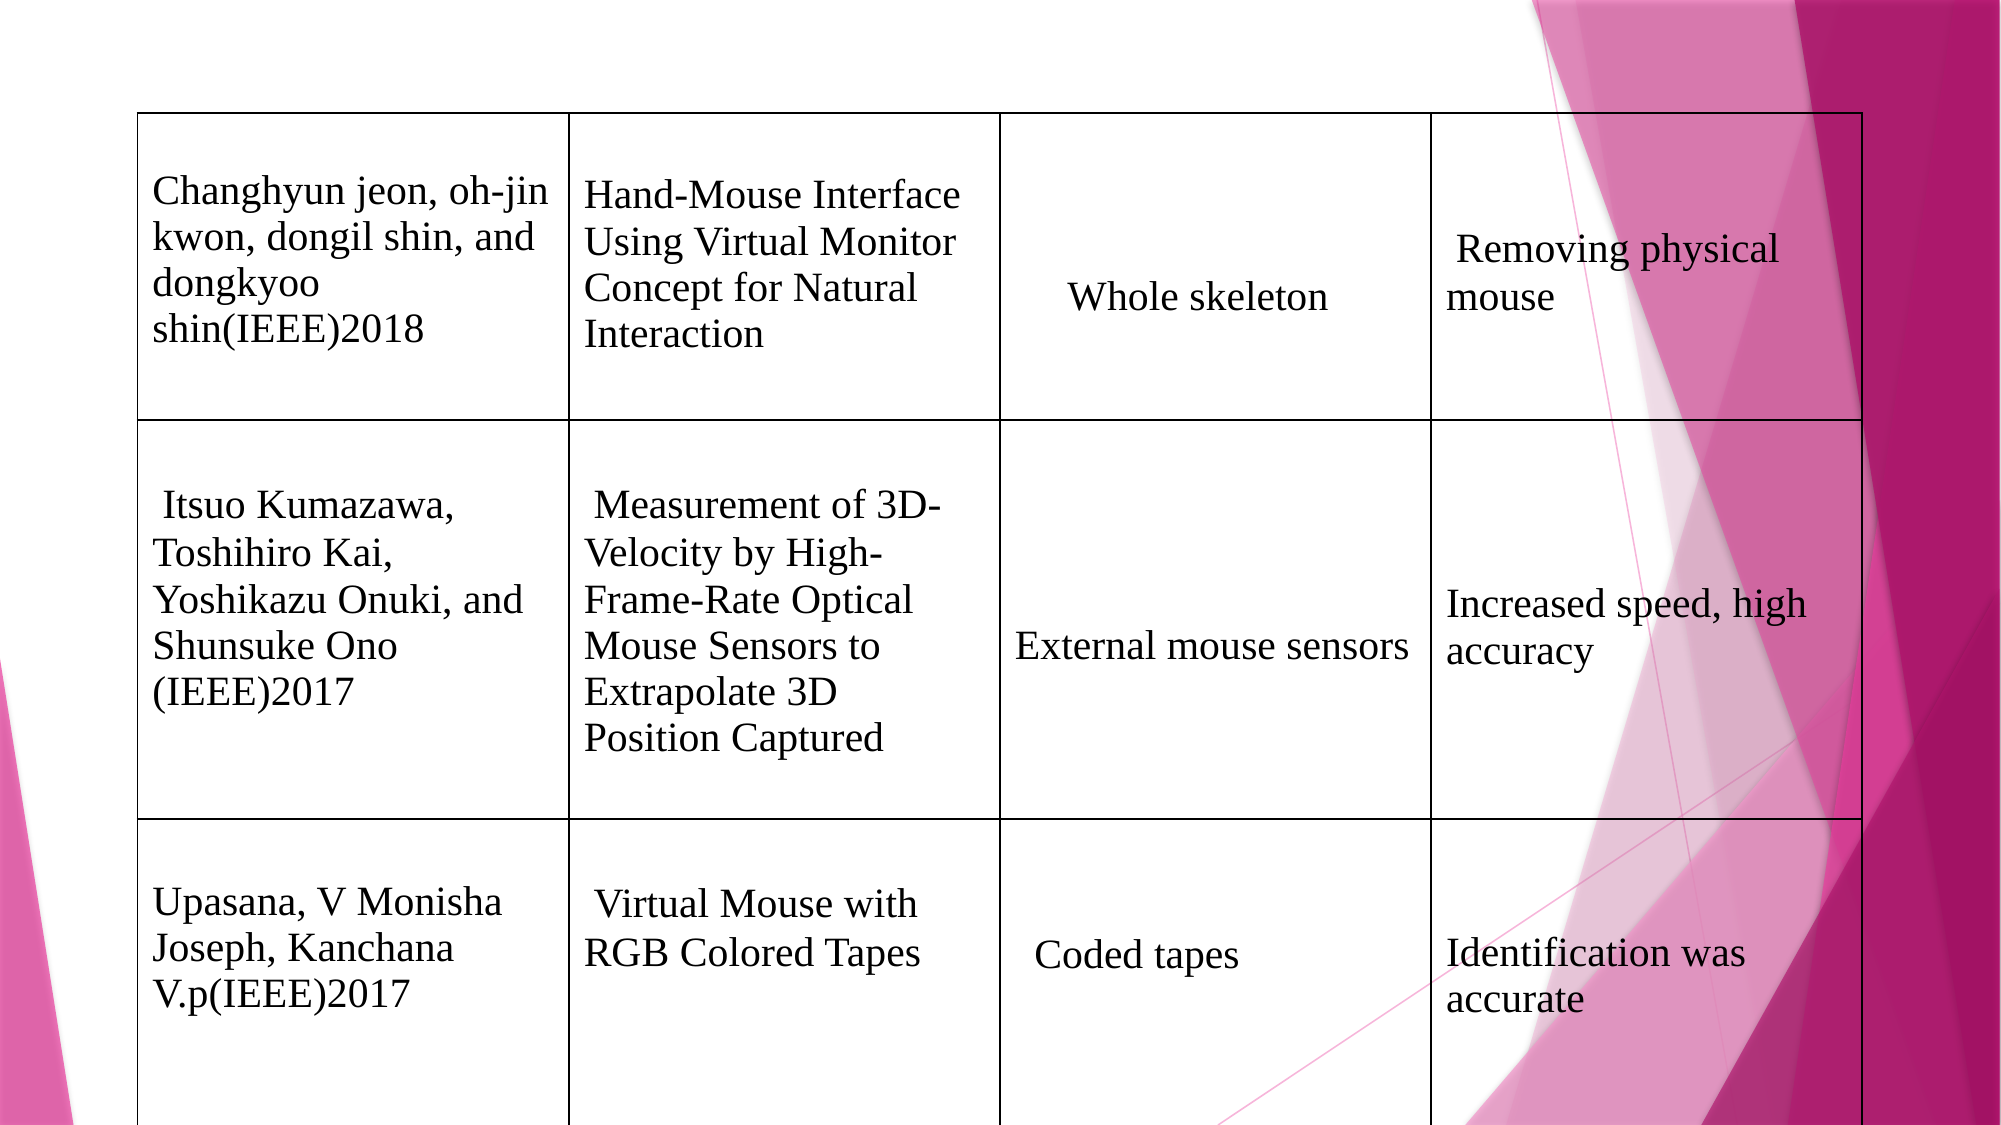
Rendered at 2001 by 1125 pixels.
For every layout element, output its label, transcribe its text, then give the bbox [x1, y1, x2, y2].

table_cell Identification was accurate [1432, 820, 1861, 1125]
table_header Removing physical mouse [1432, 114, 1861, 419]
table_cell External mouse sensors [1001, 421, 1430, 818]
table_cell Coded tapes [1001, 820, 1430, 1125]
table_cell Measurement of 3D-Velocity by High-Frame-Rate Optical Mouse Sensors to Extrapolate 3D Position Captured [570, 421, 999, 818]
table_cell Itsuo Kumazawa, Toshihiro Kai, Yoshikazu Onuki, and Shunsuke Ono (IEEE)2017 [138, 421, 568, 818]
table_cell Virtual Mouse with RGB Colored Tapes [570, 820, 999, 1125]
table_header Hand-Mouse Interface Using Virtual Monitor Concept for Natural Interaction [570, 114, 999, 419]
table_header Whole skeleton [1001, 114, 1430, 419]
table_cell Increased speed, high accuracy [1432, 421, 1861, 818]
table_header Changhyun jeon, oh-jin kwon, dongil shin, and dongkyoo shin(IEEE)2018 [138, 114, 568, 419]
table_cell Upasana, V Monisha Joseph, Kanchana V.p(IEEE)2017 [138, 820, 568, 1125]
